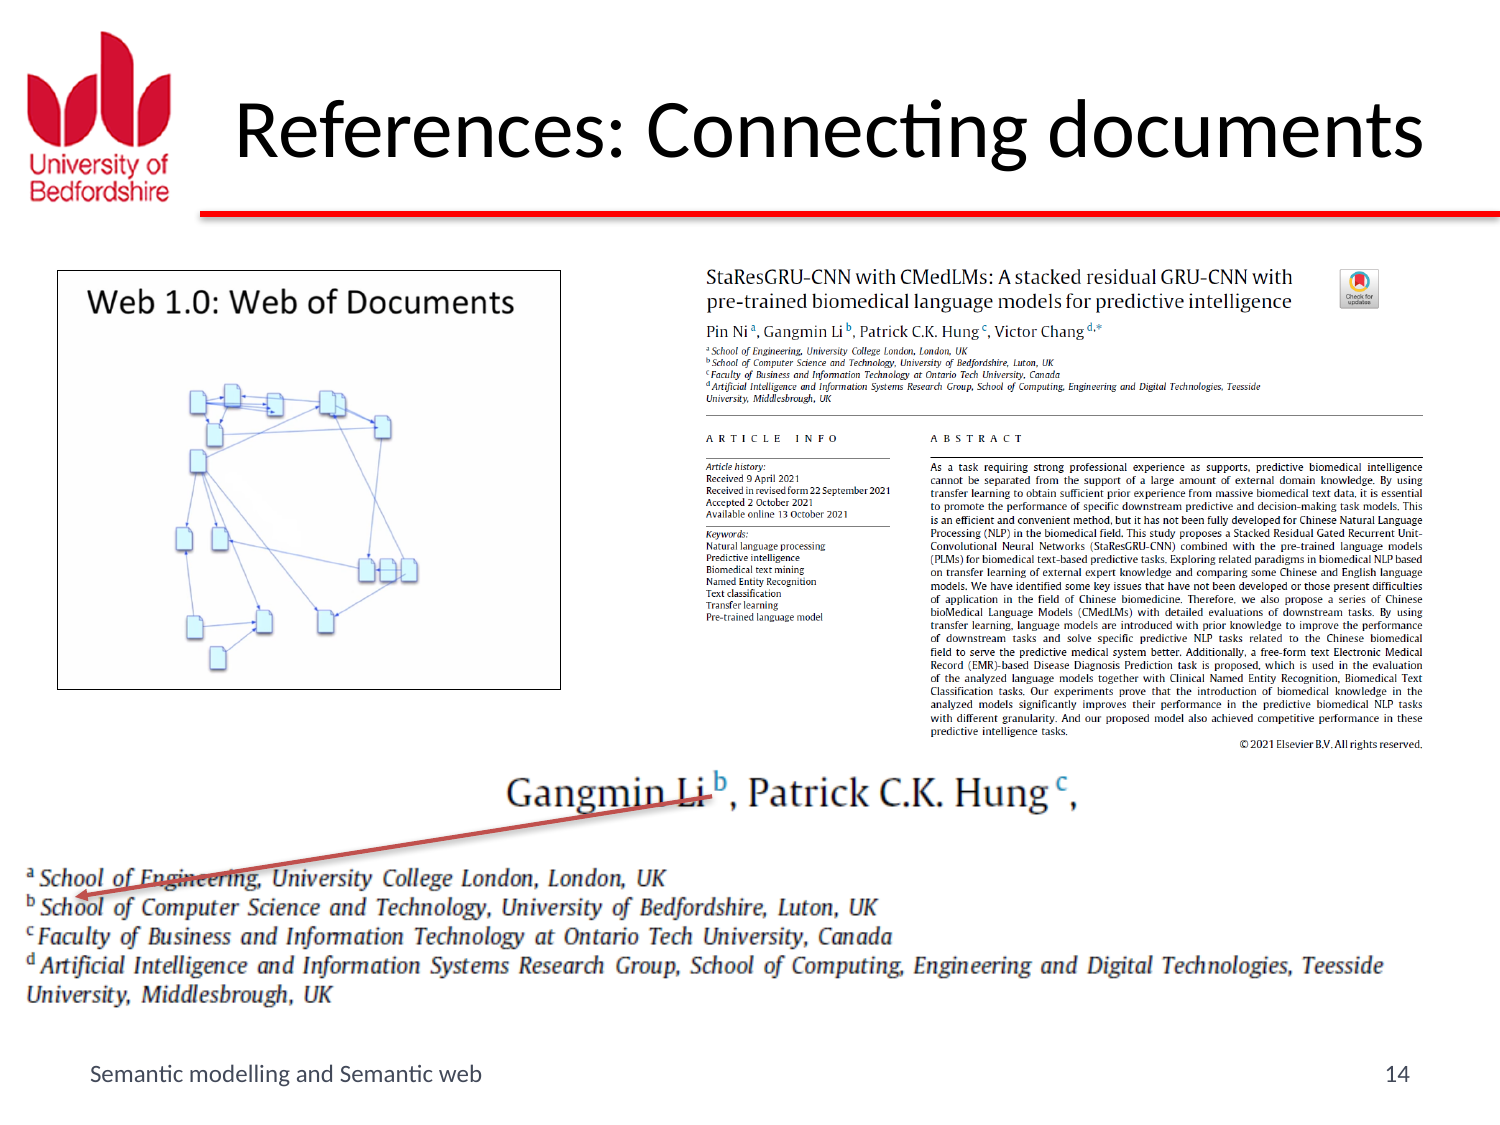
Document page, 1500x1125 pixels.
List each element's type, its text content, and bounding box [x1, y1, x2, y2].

slide_number Semantic modelling and Semantic web [75, 1042, 503, 1103]
title References: Connecting documents [110, 30, 1461, 218]
picture [0, 15, 201, 214]
picture [57, 269, 561, 690]
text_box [74, 796, 713, 898]
picture [502, 260, 1443, 832]
picture [0, 856, 1500, 1030]
slide_number 14 [1344, 1042, 1425, 1103]
